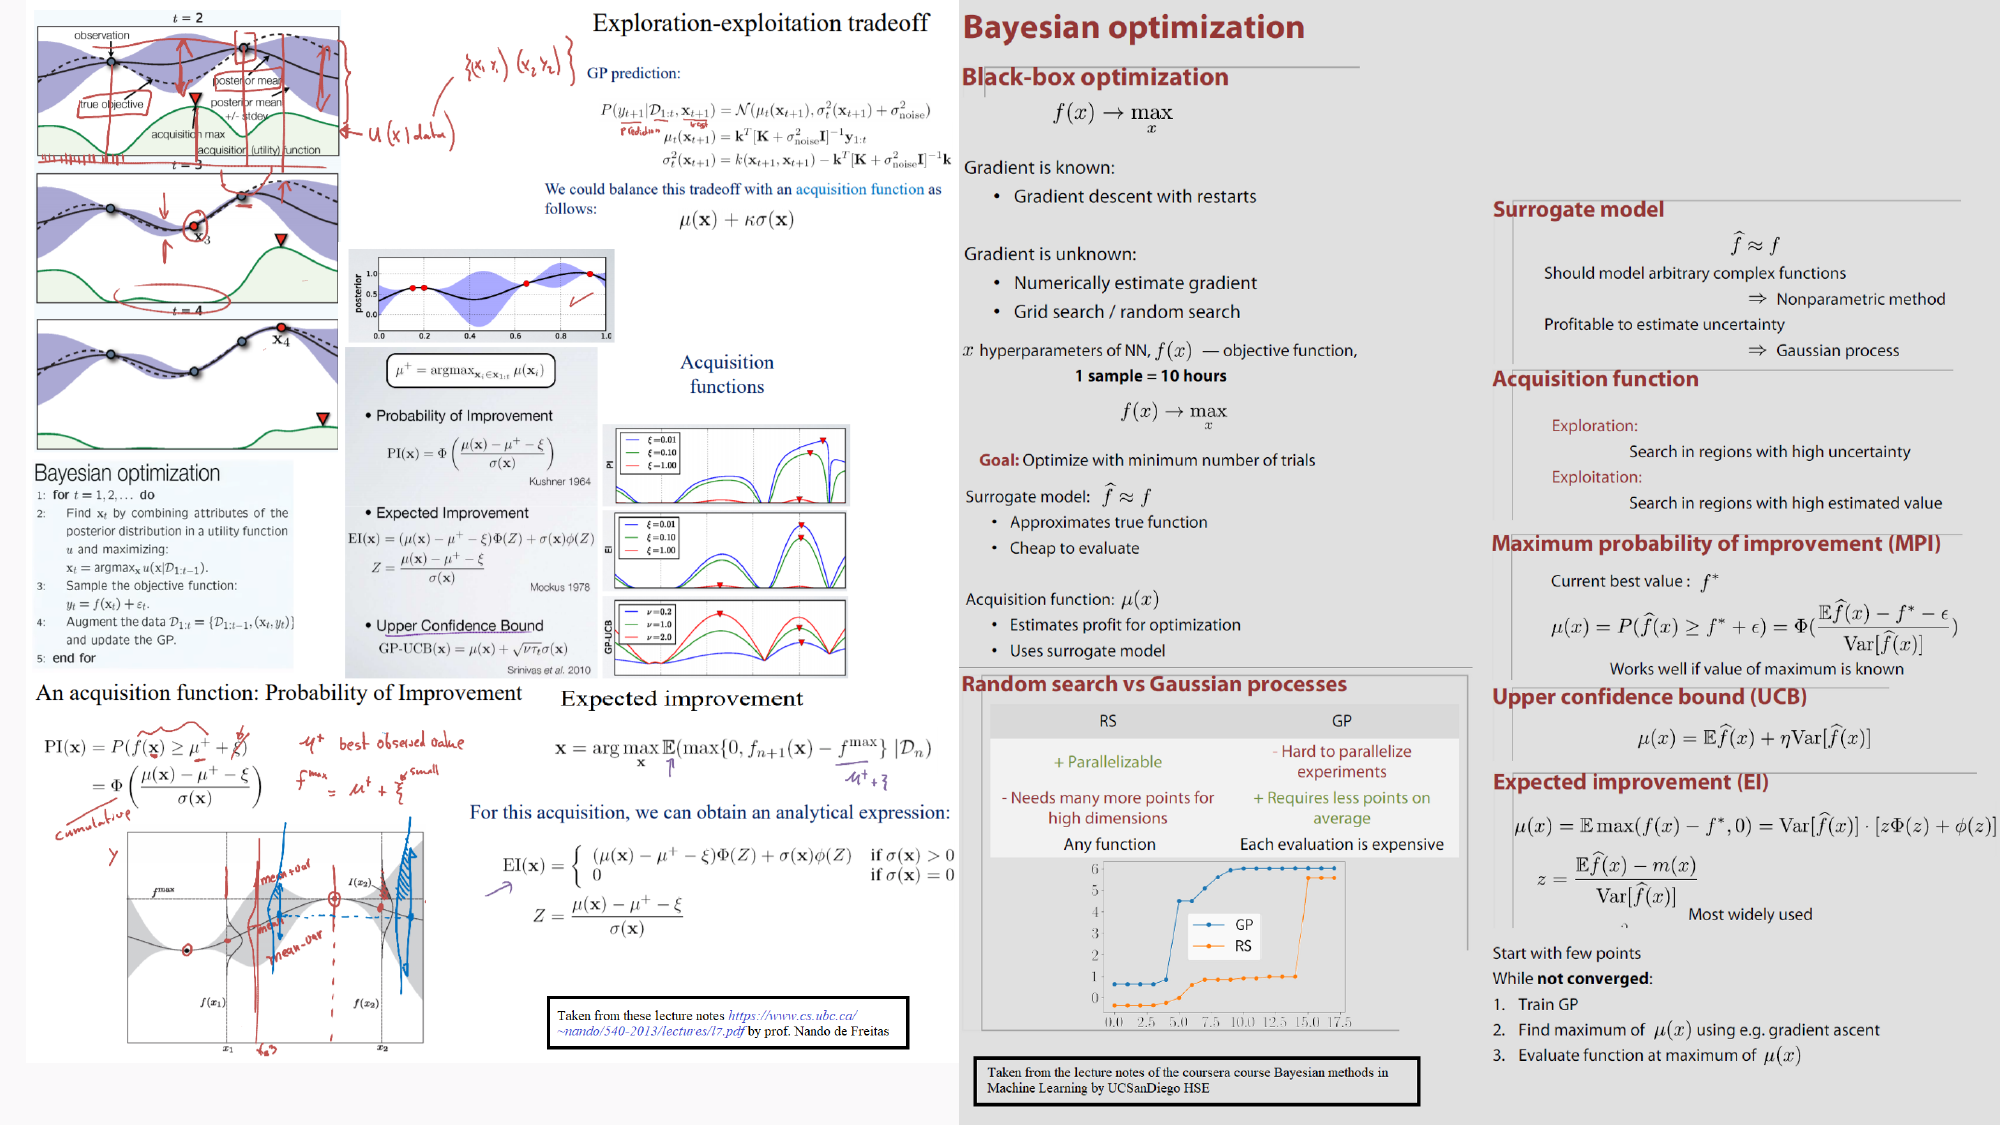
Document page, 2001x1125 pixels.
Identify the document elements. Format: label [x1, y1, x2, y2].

list [26, 0, 959, 1064]
picture [959, 0, 2000, 1125]
